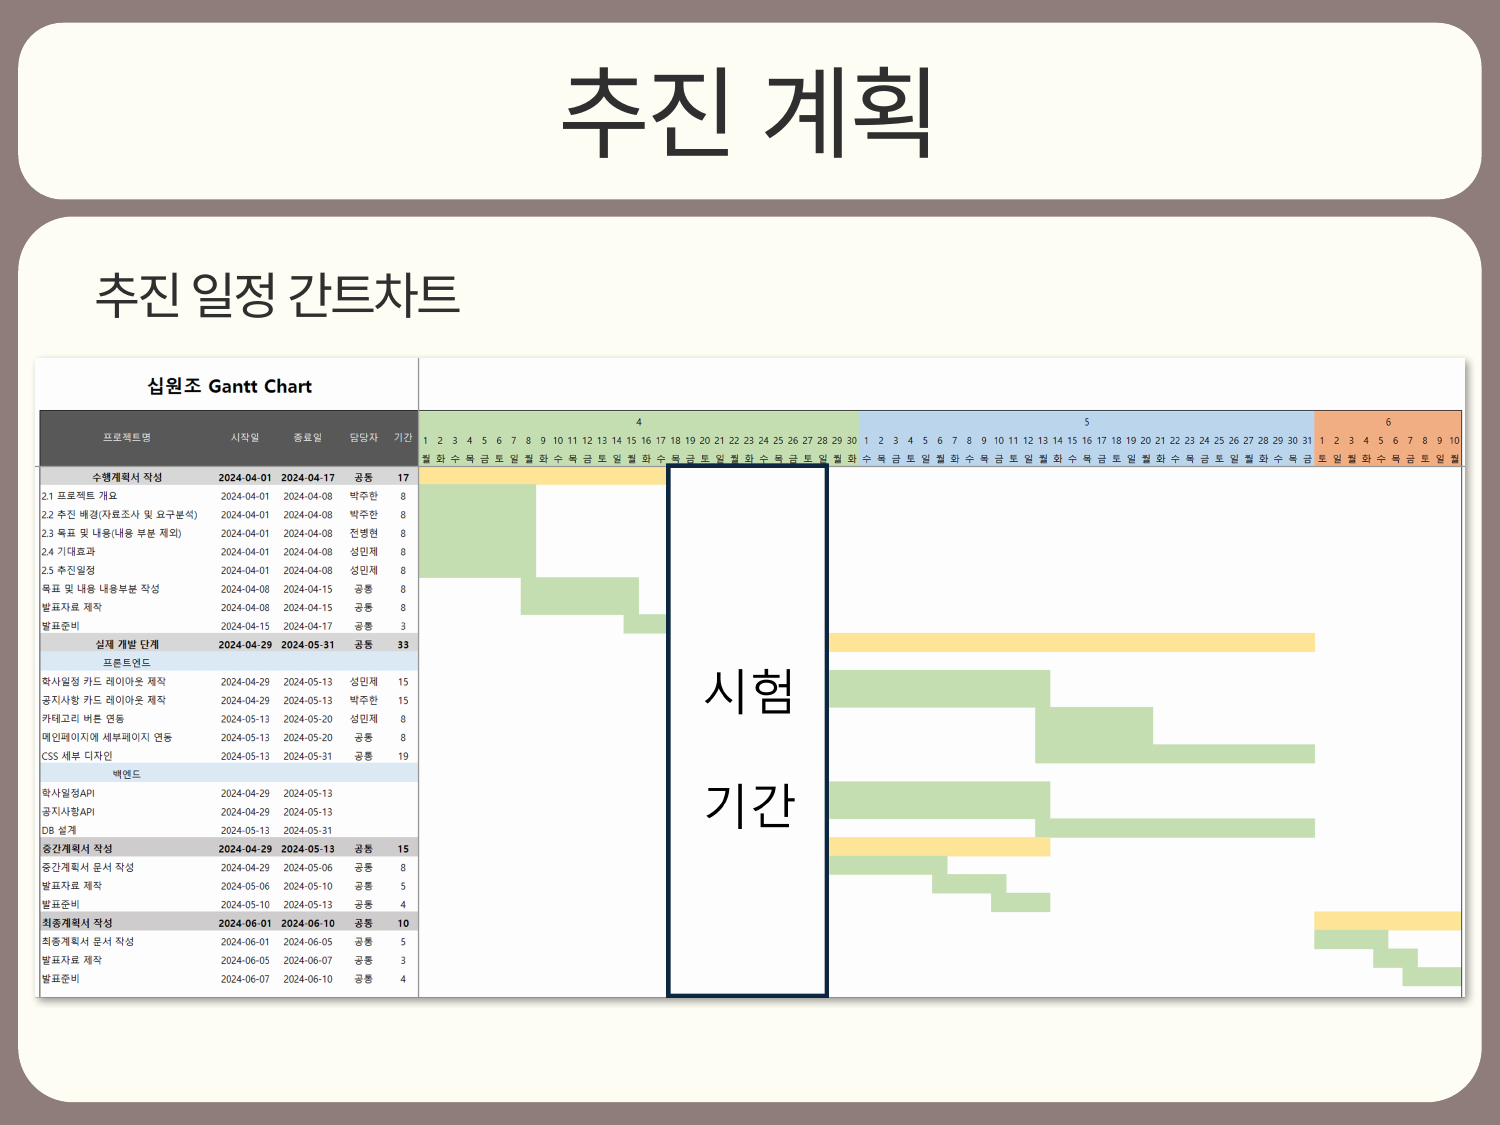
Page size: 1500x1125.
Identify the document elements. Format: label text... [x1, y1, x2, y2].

text_box 추진 일정 간트차트 [79, 256, 478, 332]
picture [34, 358, 1466, 998]
text_box 추진 계획 [543, 42, 957, 178]
